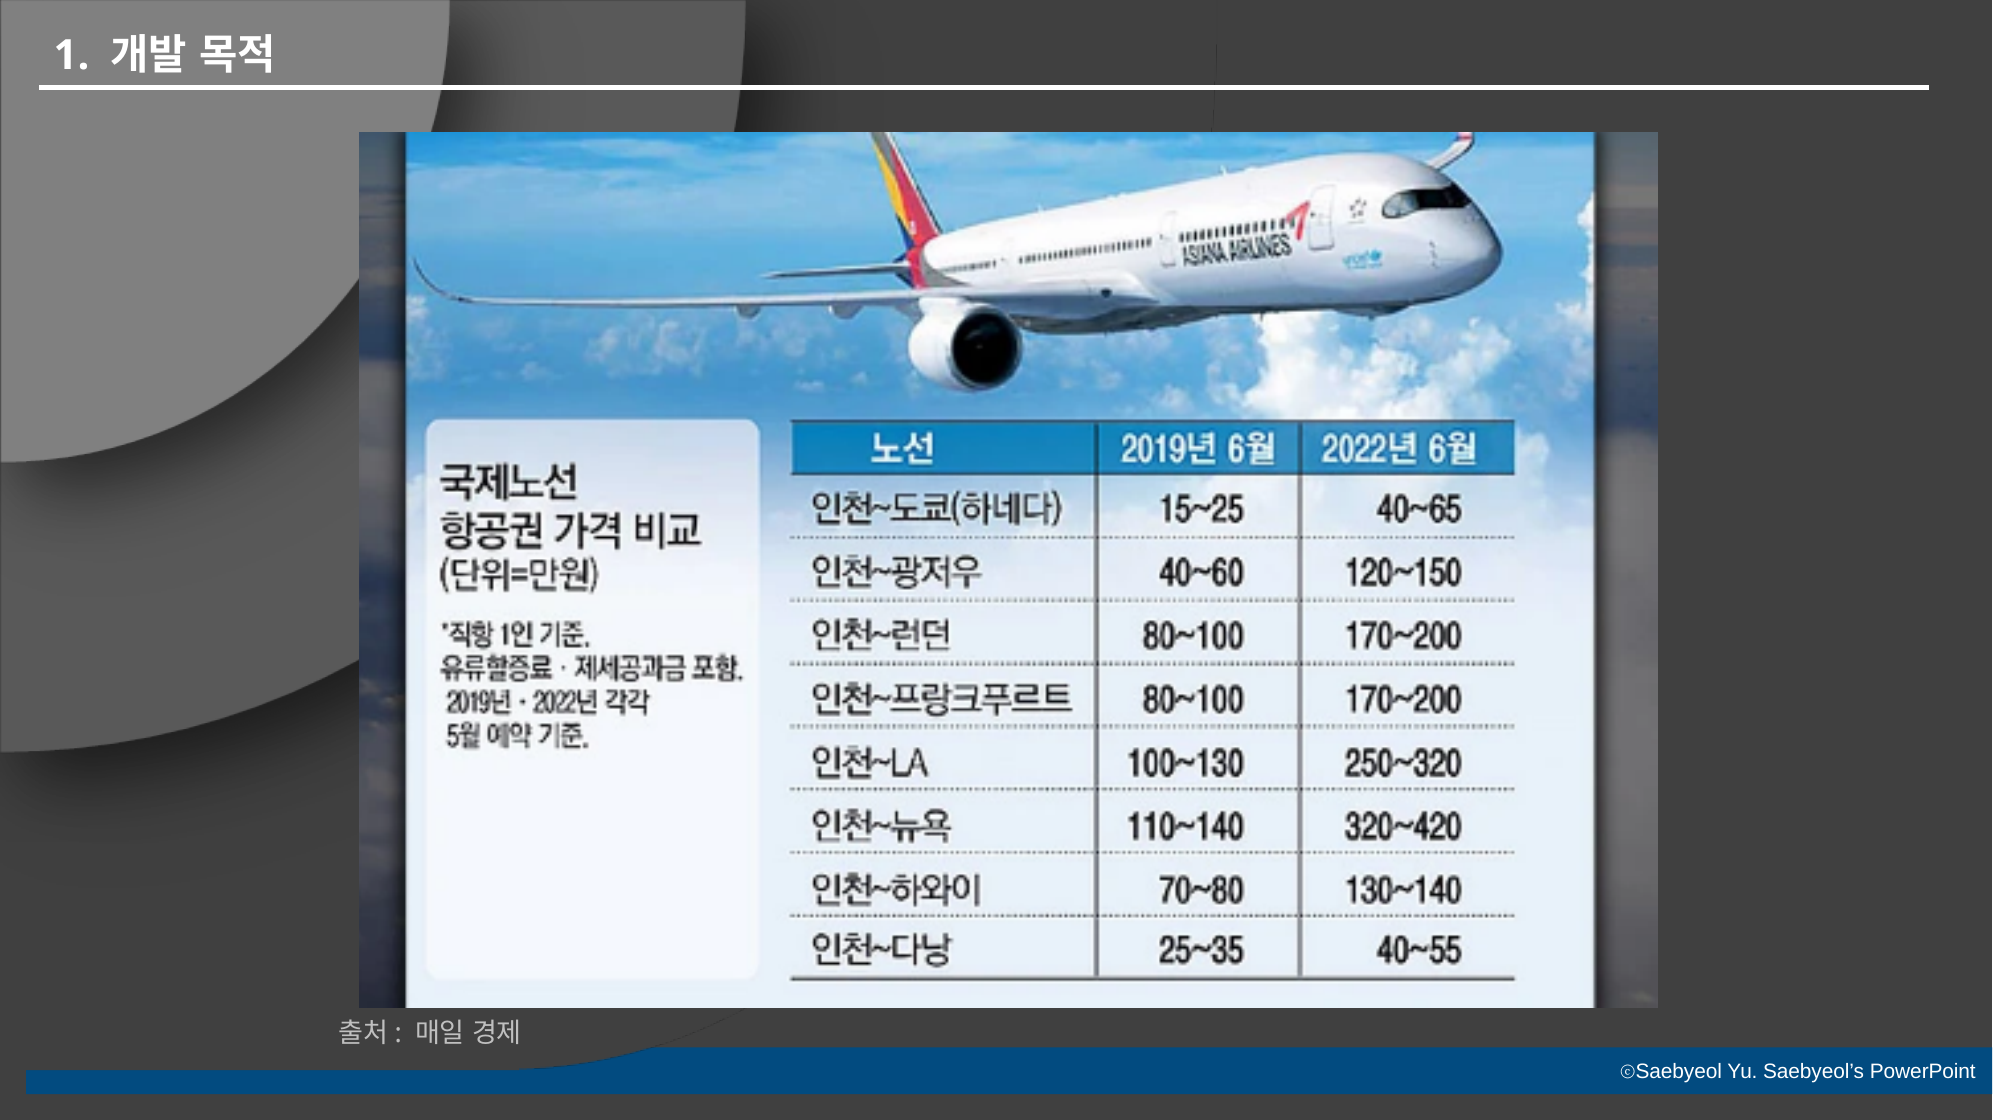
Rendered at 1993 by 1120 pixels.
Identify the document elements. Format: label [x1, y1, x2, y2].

picture [359, 132, 1659, 1009]
text_box [0, 0, 1218, 1071]
